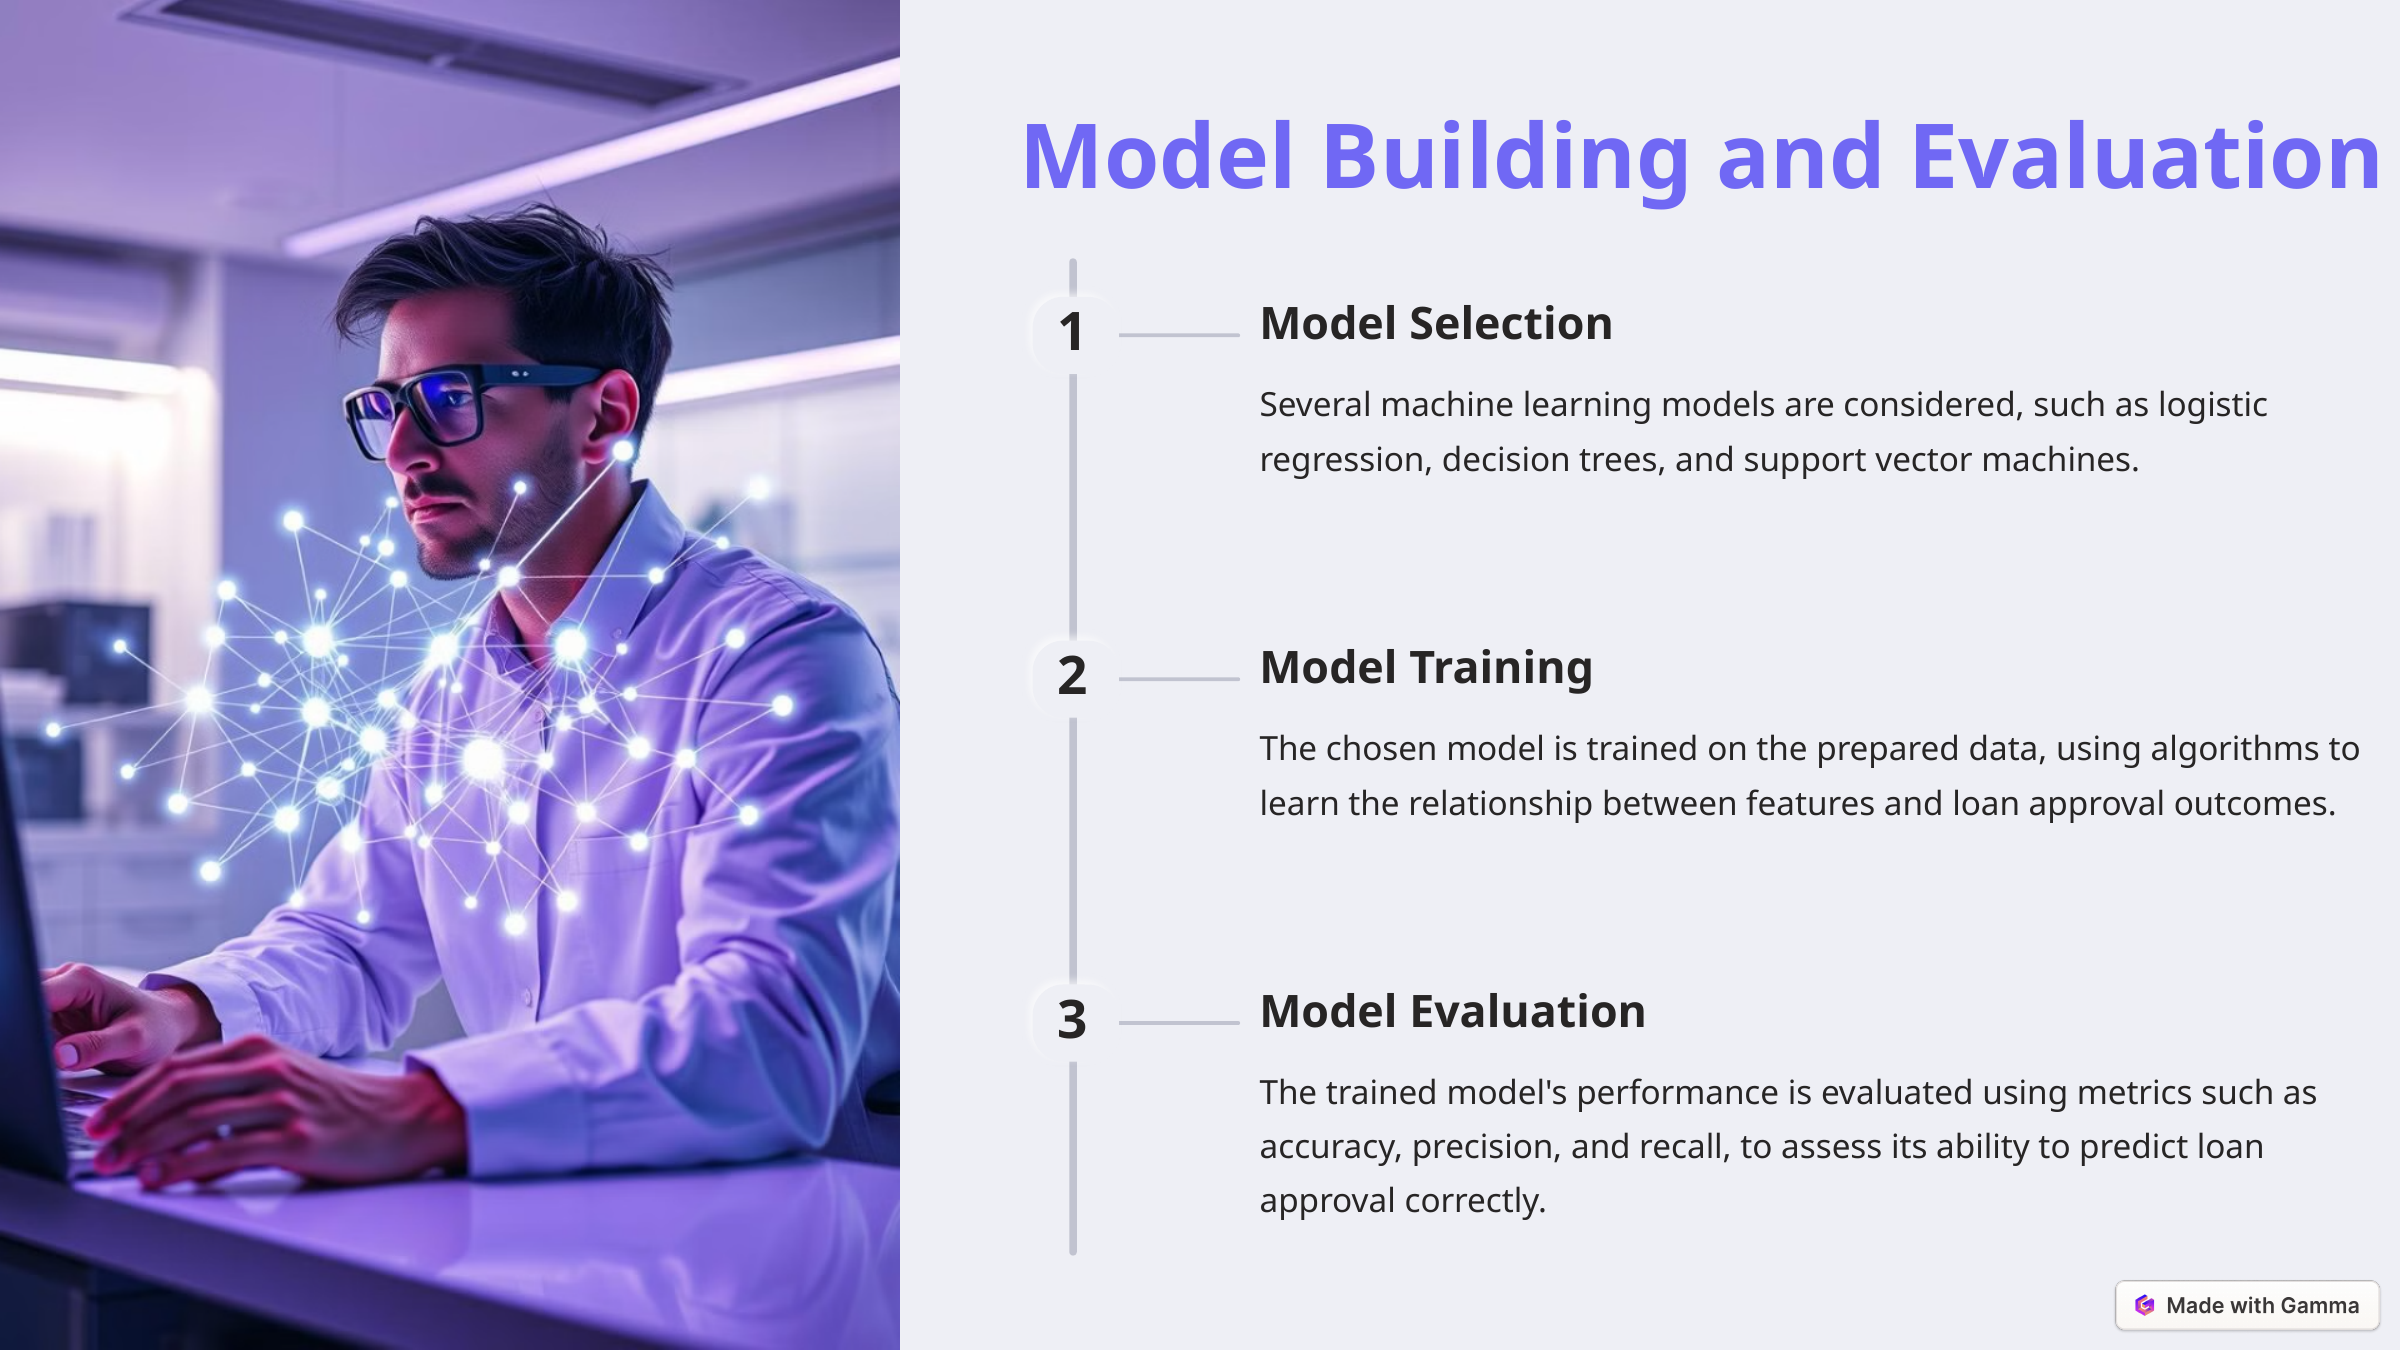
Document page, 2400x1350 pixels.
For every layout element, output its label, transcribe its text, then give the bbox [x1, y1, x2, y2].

text_box 1 [1061, 308, 1084, 363]
text_box [1069, 258, 1077, 287]
text_box [1069, 722, 1077, 974]
picture [0, 0, 900, 1350]
text_box Model Training [1259, 636, 1764, 693]
text_box [1121, 677, 1241, 682]
text_box The chosen model is trained on the prepared data, using algorithms to learn the relationship between features and loan approval outcomes. [1259, 713, 2400, 878]
text_box [1069, 1066, 1077, 1256]
text_box [1032, 296, 1119, 374]
text_box [1121, 333, 1241, 338]
text_box 3 [1056, 996, 1090, 1051]
text_box Several machine learning models are considered, such as logistic regression, decision trees, and support vector machines. [1259, 369, 2400, 534]
text_box [1121, 1021, 1241, 1025]
text_box 2 [1055, 652, 1090, 707]
text_box [1032, 640, 1119, 718]
picture [2106, 1271, 2389, 1339]
text_box [1032, 984, 1119, 1062]
text_box Model Selection [1259, 292, 1764, 349]
text_box Model Building and Evaluation [1019, 94, 2342, 207]
text_box [1069, 376, 1077, 630]
text_box Model Evaluation [1259, 980, 1764, 1037]
text_box The trained model's performance is evaluated using metrics such as accuracy, precision, and recall, to assess its ability to predict loan approval correctly. [1259, 1057, 2400, 1222]
